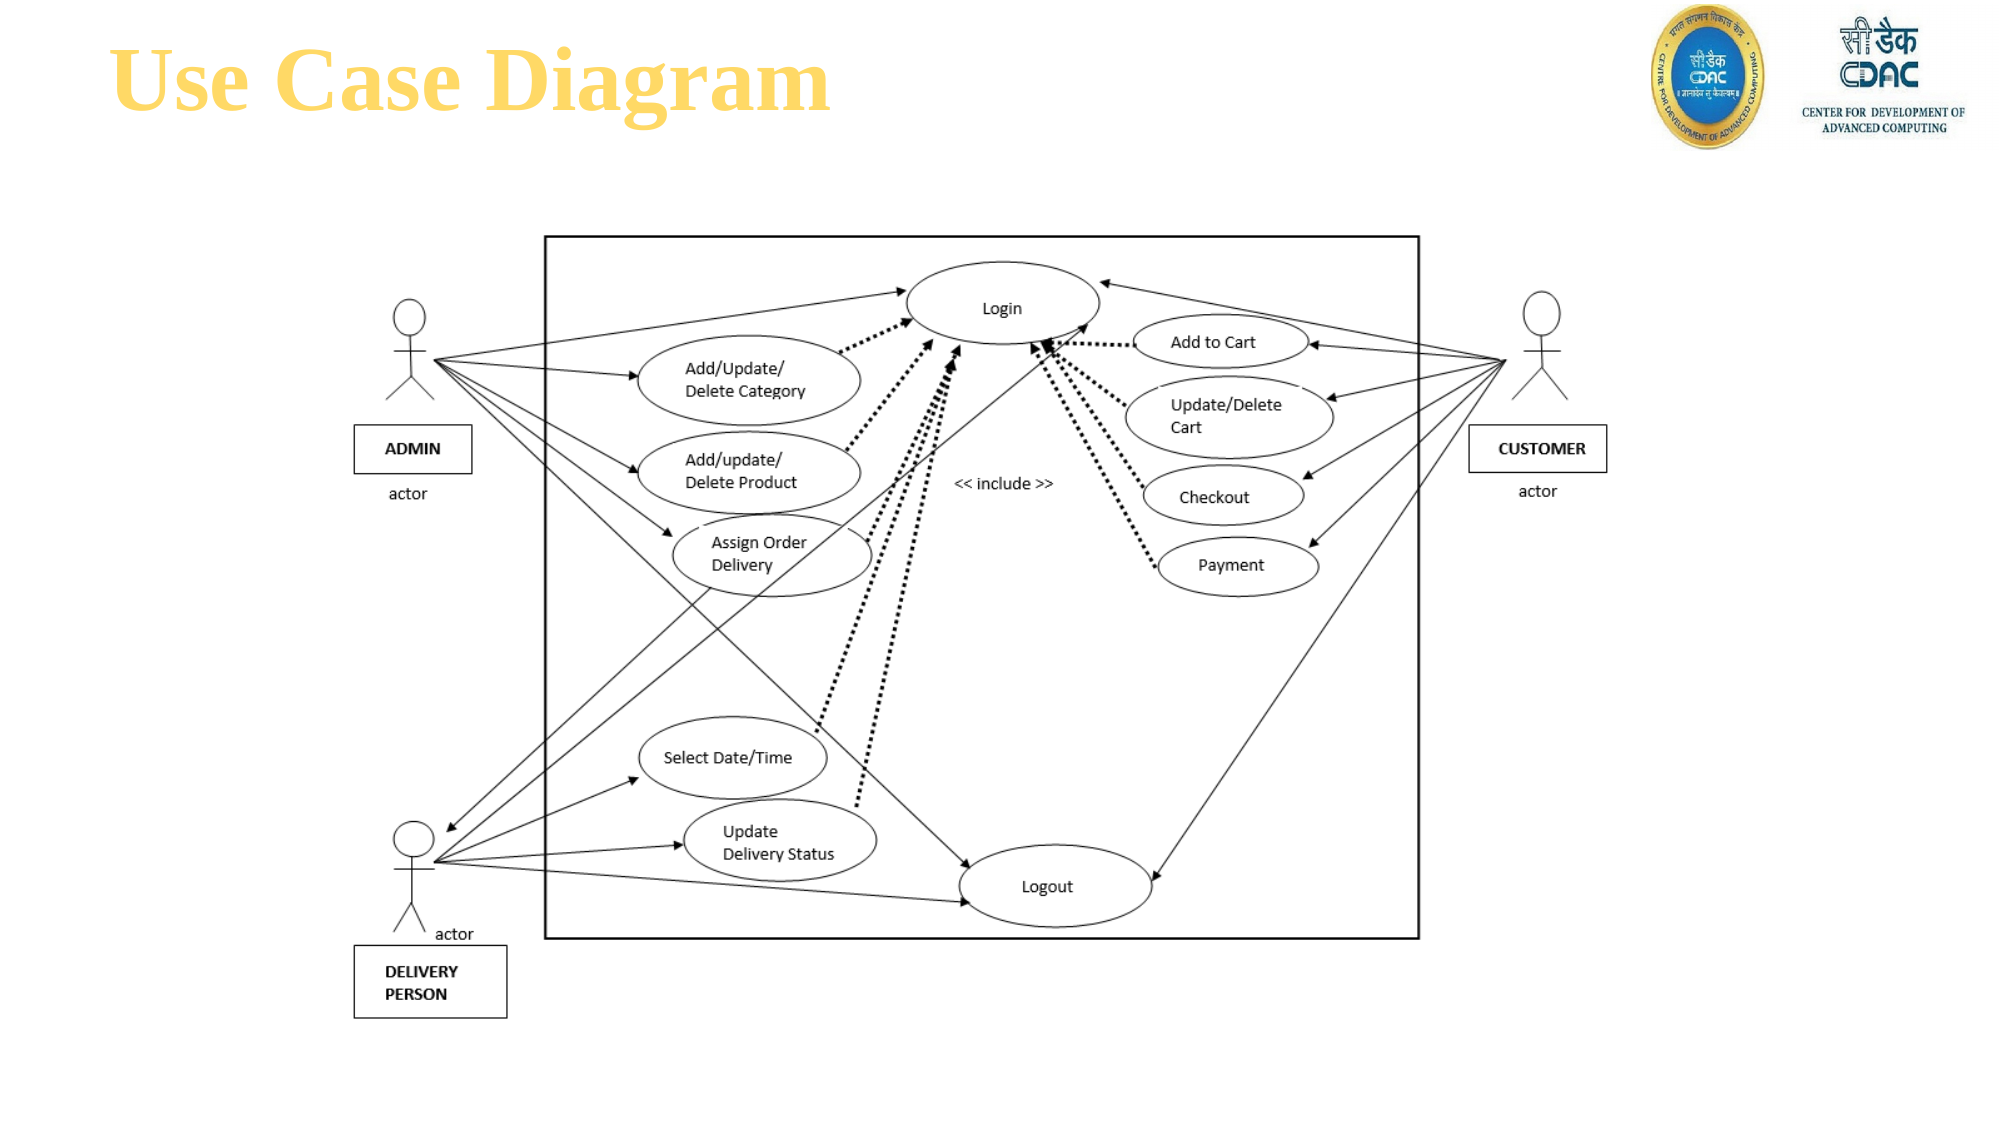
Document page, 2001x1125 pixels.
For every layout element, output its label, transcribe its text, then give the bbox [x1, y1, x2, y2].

title Use Case Diagram [93, 3, 1984, 160]
text_box [1649, 2, 2000, 153]
picture [310, 173, 1620, 1025]
